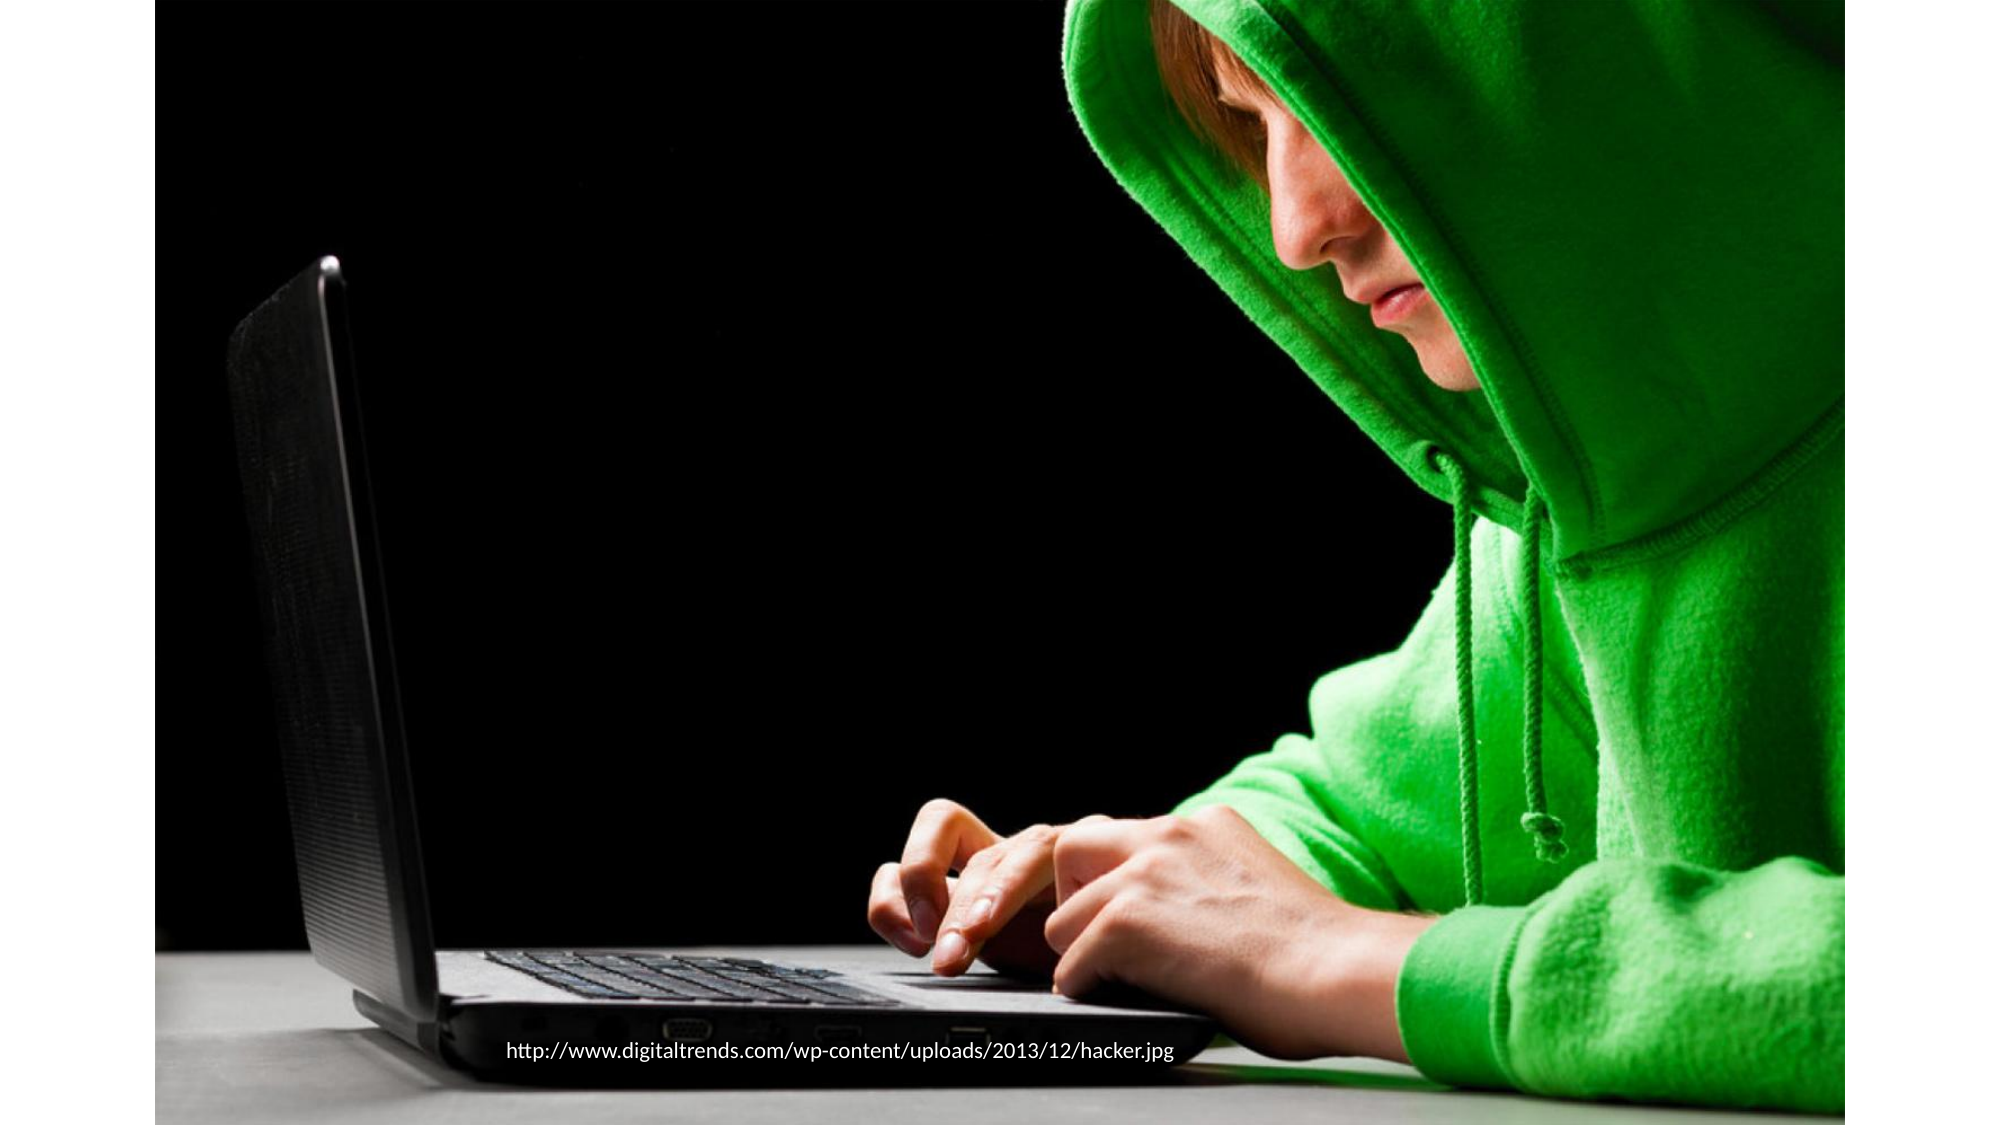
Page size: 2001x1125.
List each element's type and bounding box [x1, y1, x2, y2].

list [155, 0, 1845, 1125]
